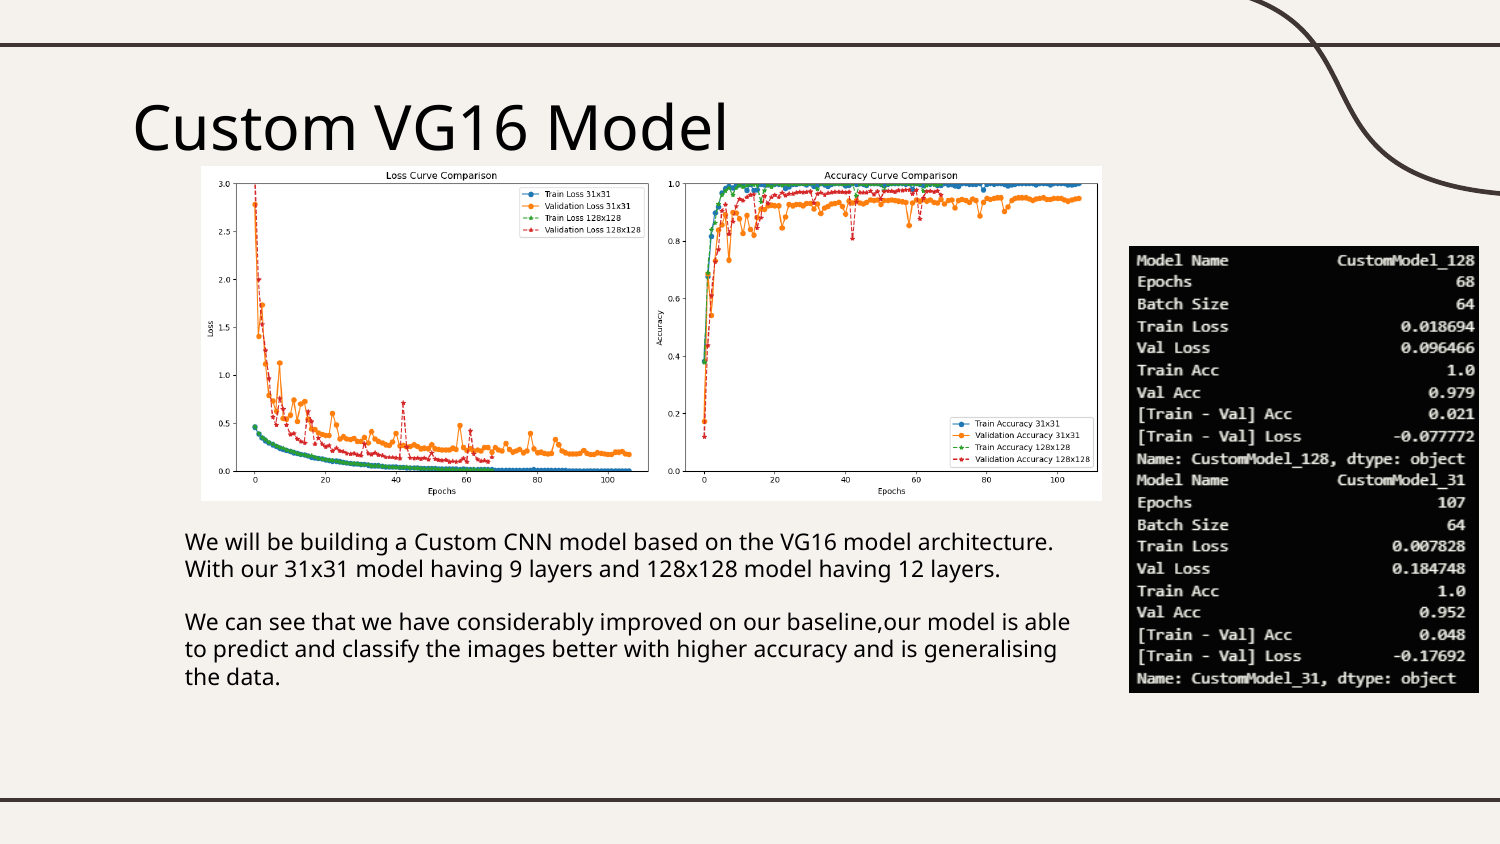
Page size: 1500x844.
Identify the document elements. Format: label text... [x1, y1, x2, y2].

list We will be building a Custom CNN model based on the VG16 model architecture. With our 31x31 model having 9 layers and 128x128 model having 12 layers. We can see that we have considerably improved on our baseline,our model is able to predict and classify the images better with higher accuracy and is generalising the data. [169, 512, 1109, 773]
title Custom VG16 Model [116, 72, 890, 167]
picture [201, 166, 1102, 502]
picture [1129, 245, 1479, 693]
